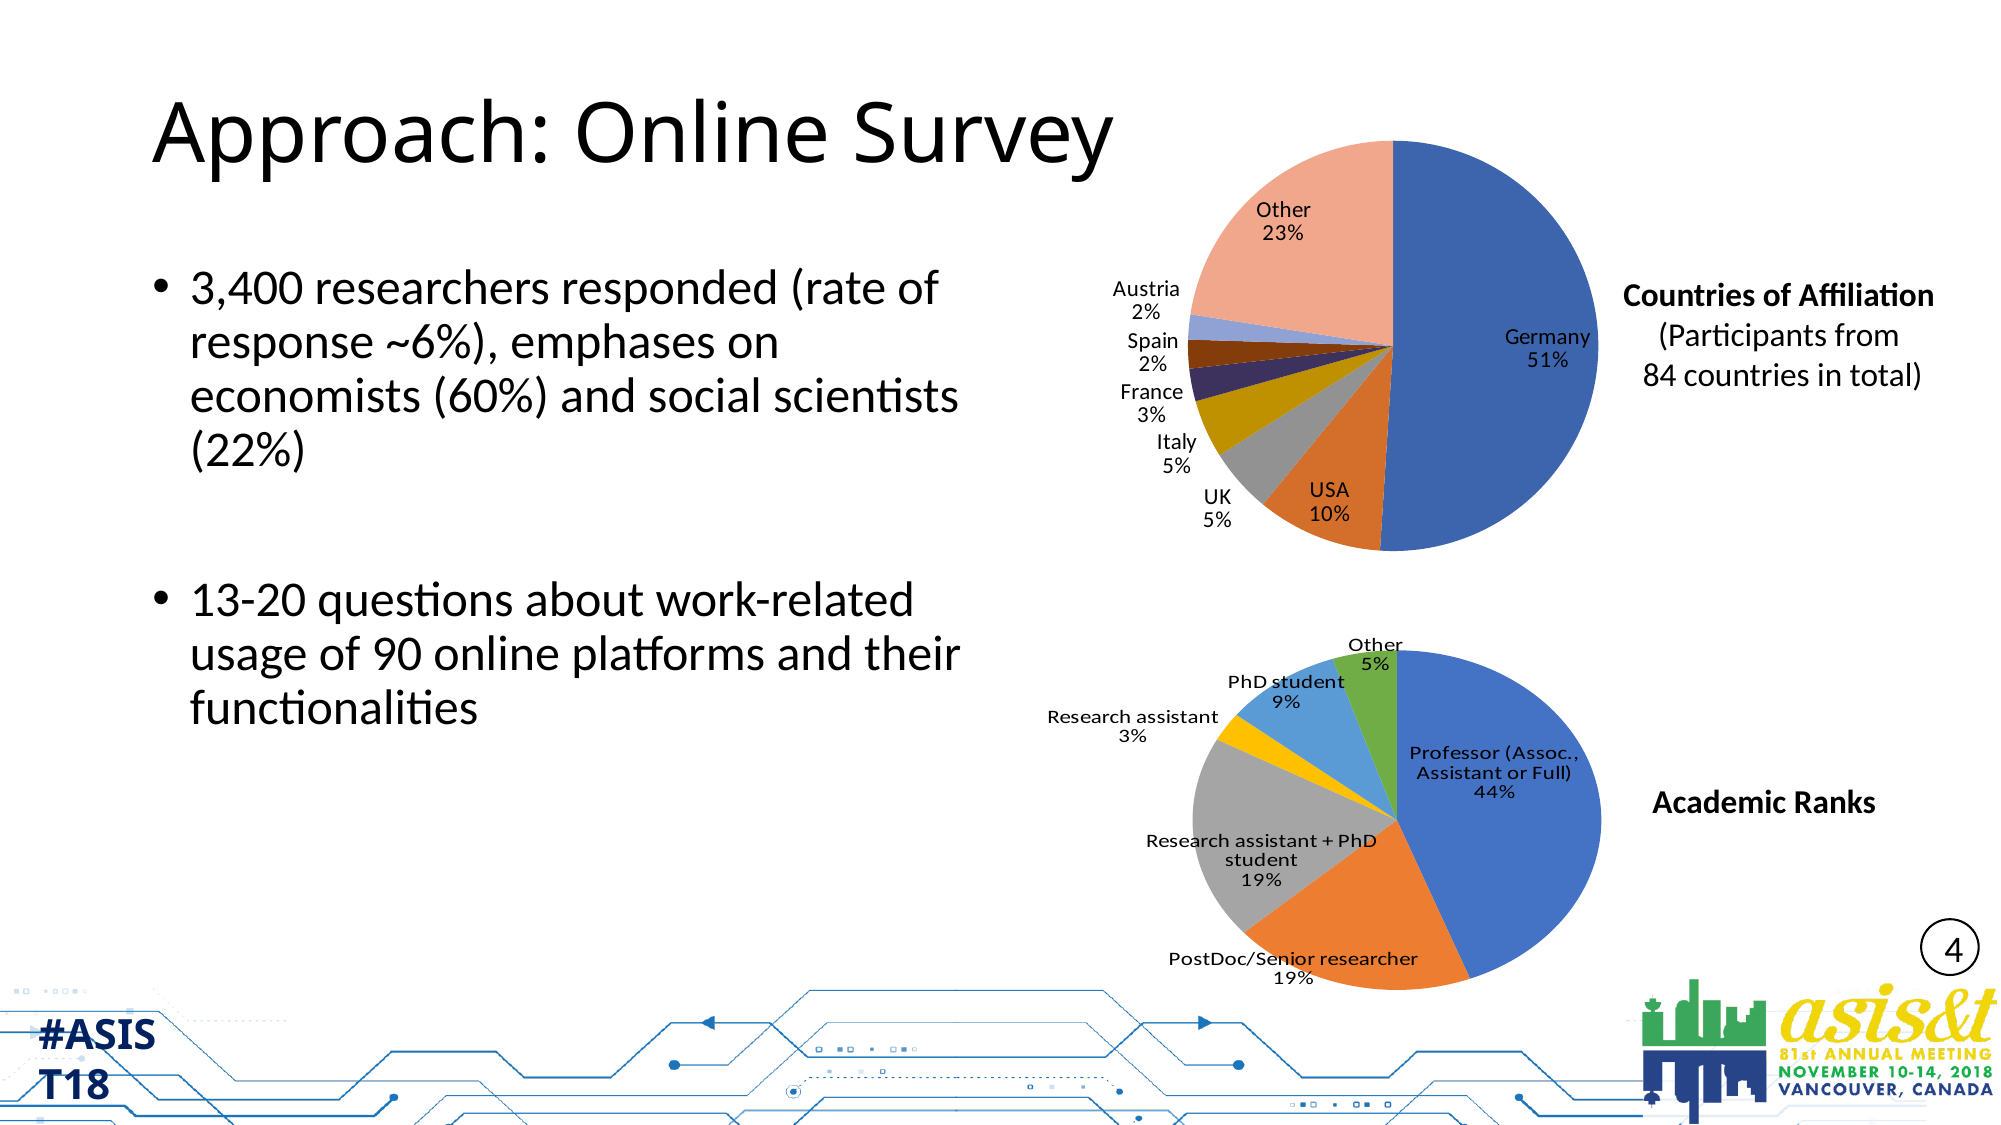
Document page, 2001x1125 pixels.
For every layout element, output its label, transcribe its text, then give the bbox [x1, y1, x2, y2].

chart [956, 123, 1808, 565]
text_box Academic Ranks [1831, 773, 1922, 828]
chart [873, 606, 1831, 1032]
list 3,400 researchers responded (rate of response ~6%), emphases on economists (60%) and social scientists (22%) 13-20 questions about work-related usage of 90 online platforms and their functionalities [137, 254, 1000, 991]
title Approach: Online Survey [137, 27, 1863, 245]
picture [0, 979, 1998, 1125]
text_box Countries of Affiliation (Participants from 84 countries in total) [1808, 265, 1958, 401]
text_box 4 [1920, 918, 1980, 977]
